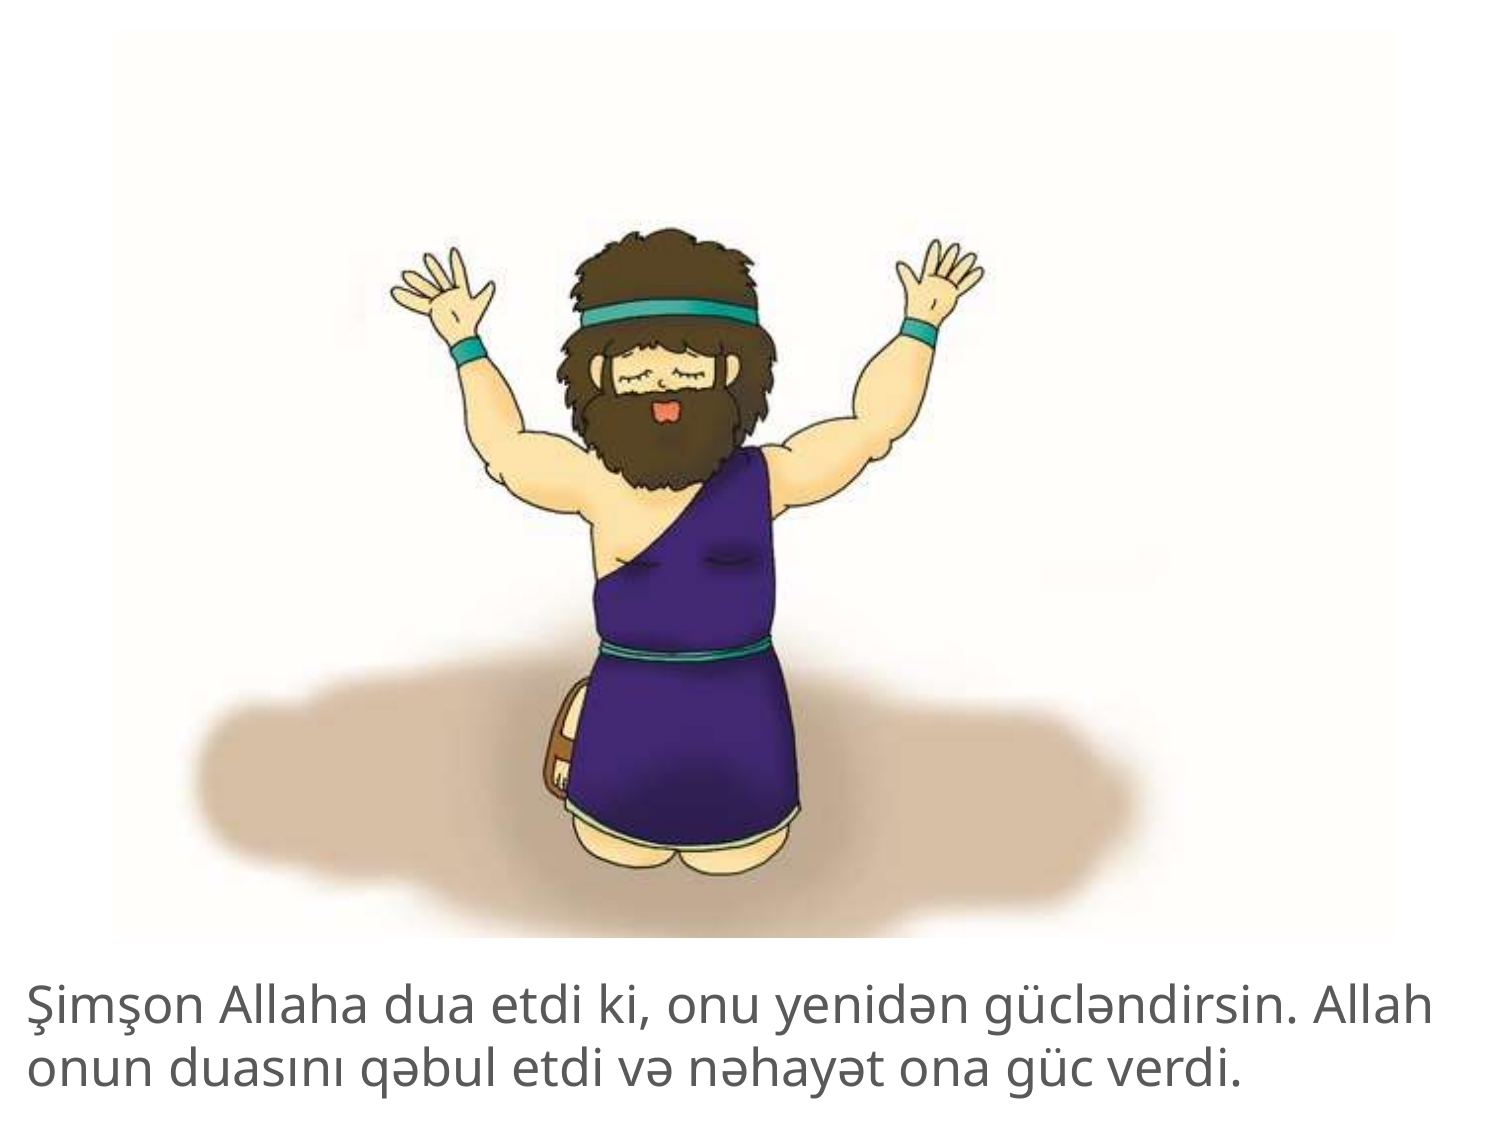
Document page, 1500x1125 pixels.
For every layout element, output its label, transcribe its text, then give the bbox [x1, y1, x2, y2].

text_box Şimşon Allaha dua etdi ki, onu yenidən gücləndirsin. Allah onun duasını qəbul etdi və nəhayət ona güc verdi. [11, 964, 1498, 1104]
picture [113, 30, 1396, 938]
